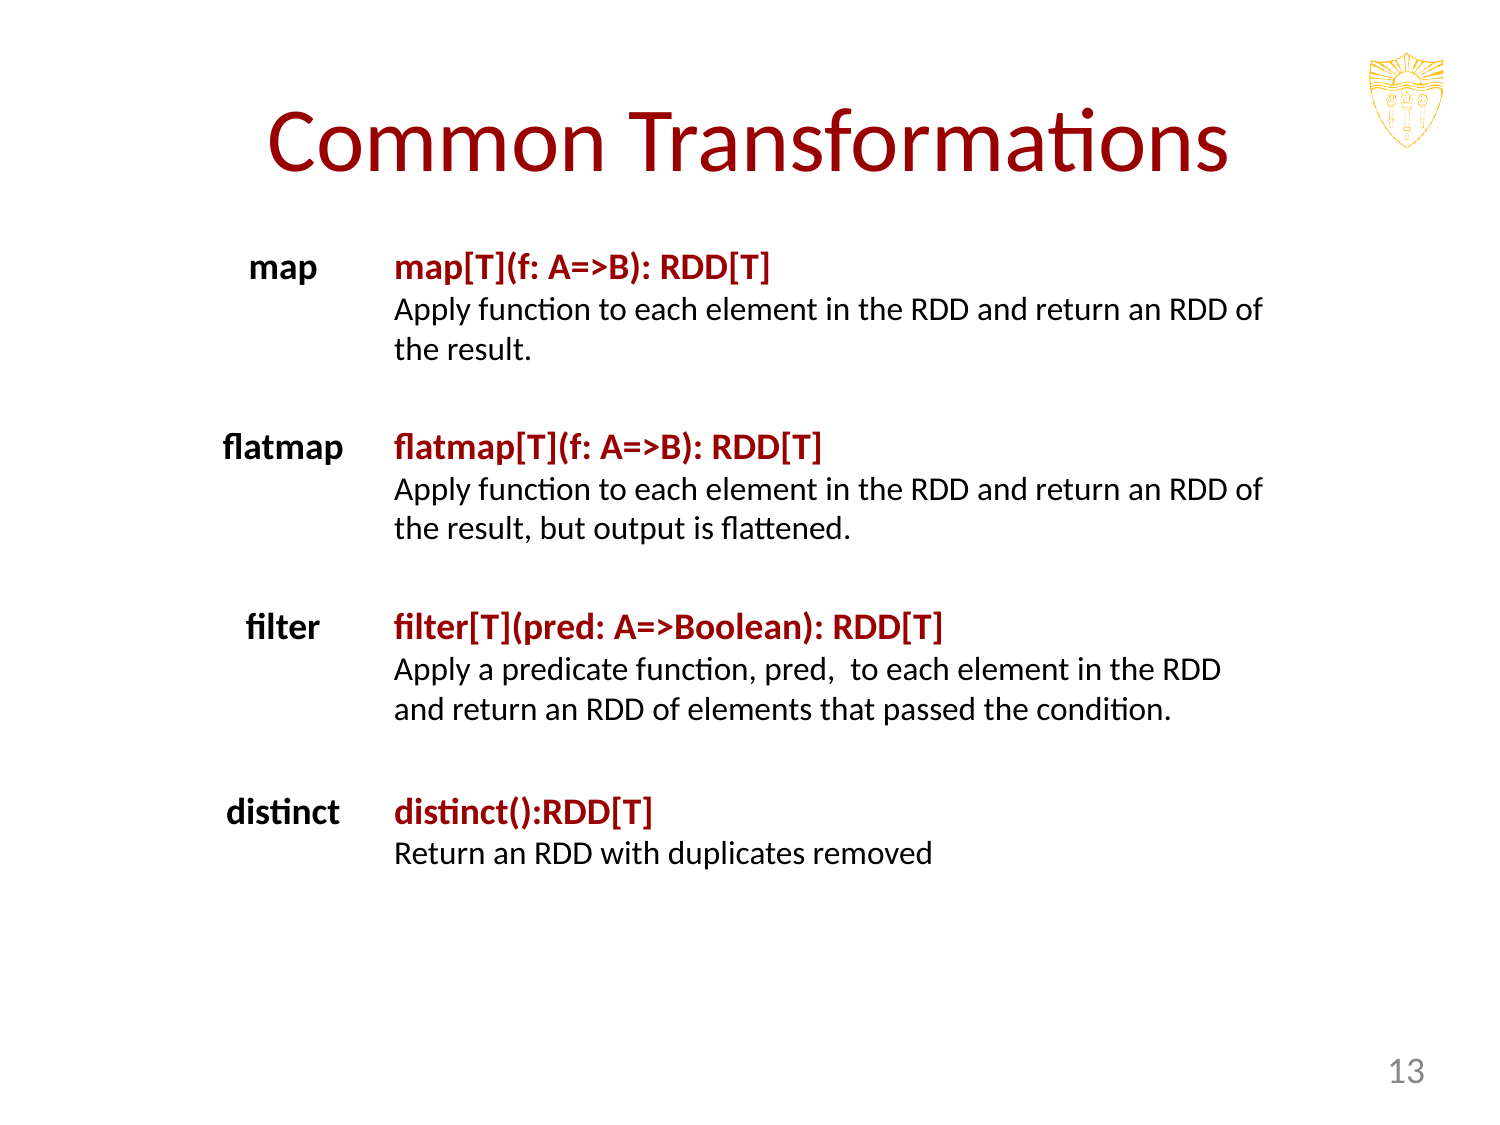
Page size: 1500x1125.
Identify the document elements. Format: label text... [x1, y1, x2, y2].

picture [1369, 52, 1444, 148]
text_box flatmap [220, 421, 347, 467]
slide_number 13 [1080, 1046, 1425, 1125]
text_box distinct():RDD[T] Return an RDD with duplicates removed [392, 786, 1044, 872]
text_box map [246, 241, 320, 287]
text_box map[T](f: A=>B): RDD[T] Apply function to each element in the RDD and return an RDD of the result. [392, 241, 1269, 367]
title Common Transformations [175, 80, 1325, 268]
text_box filter [243, 601, 323, 647]
text_box distinct [223, 786, 343, 832]
text_box filter[T](pred: A=>Boolean): RDD[T] Apply a predicate function, pred, to each element in the RDD and return an RDD of elements that passed the condition. [391, 601, 1262, 727]
text_box flatmap[T](f: A=>B): RDD[T] Apply function to each element in the RDD and return an RDD of the result, but output is flattened. [392, 421, 1269, 547]
